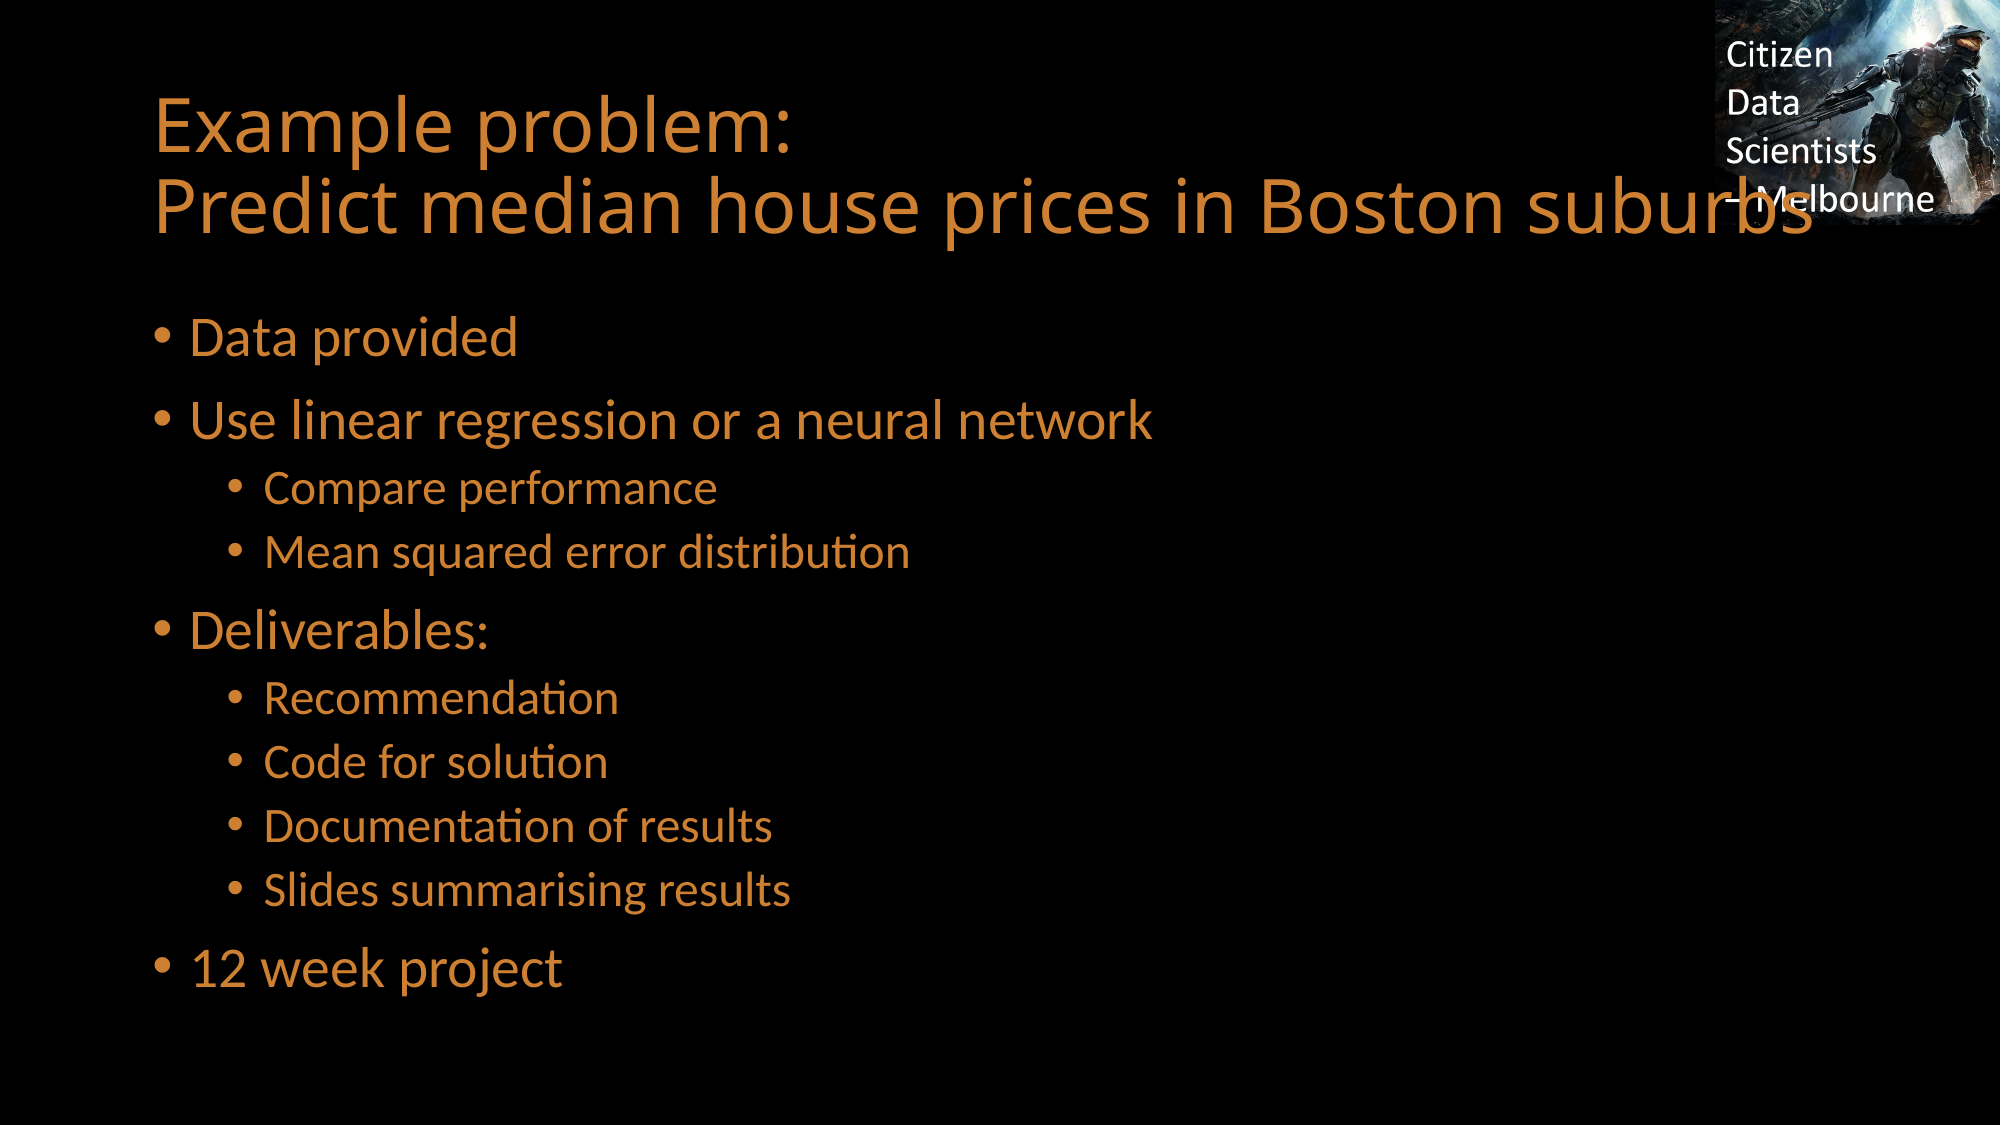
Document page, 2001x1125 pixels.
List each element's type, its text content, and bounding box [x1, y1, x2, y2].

picture [1715, 0, 2000, 225]
title Example problem: Predict median house prices in Boston suburbs [137, 59, 1863, 278]
list Data provided Use linear regression or a neural network Compare performance Mean squared error distribution Deliverables: Recommendation Code for solution Documentation of results Slides summarising results 12 week project [137, 299, 1863, 1014]
